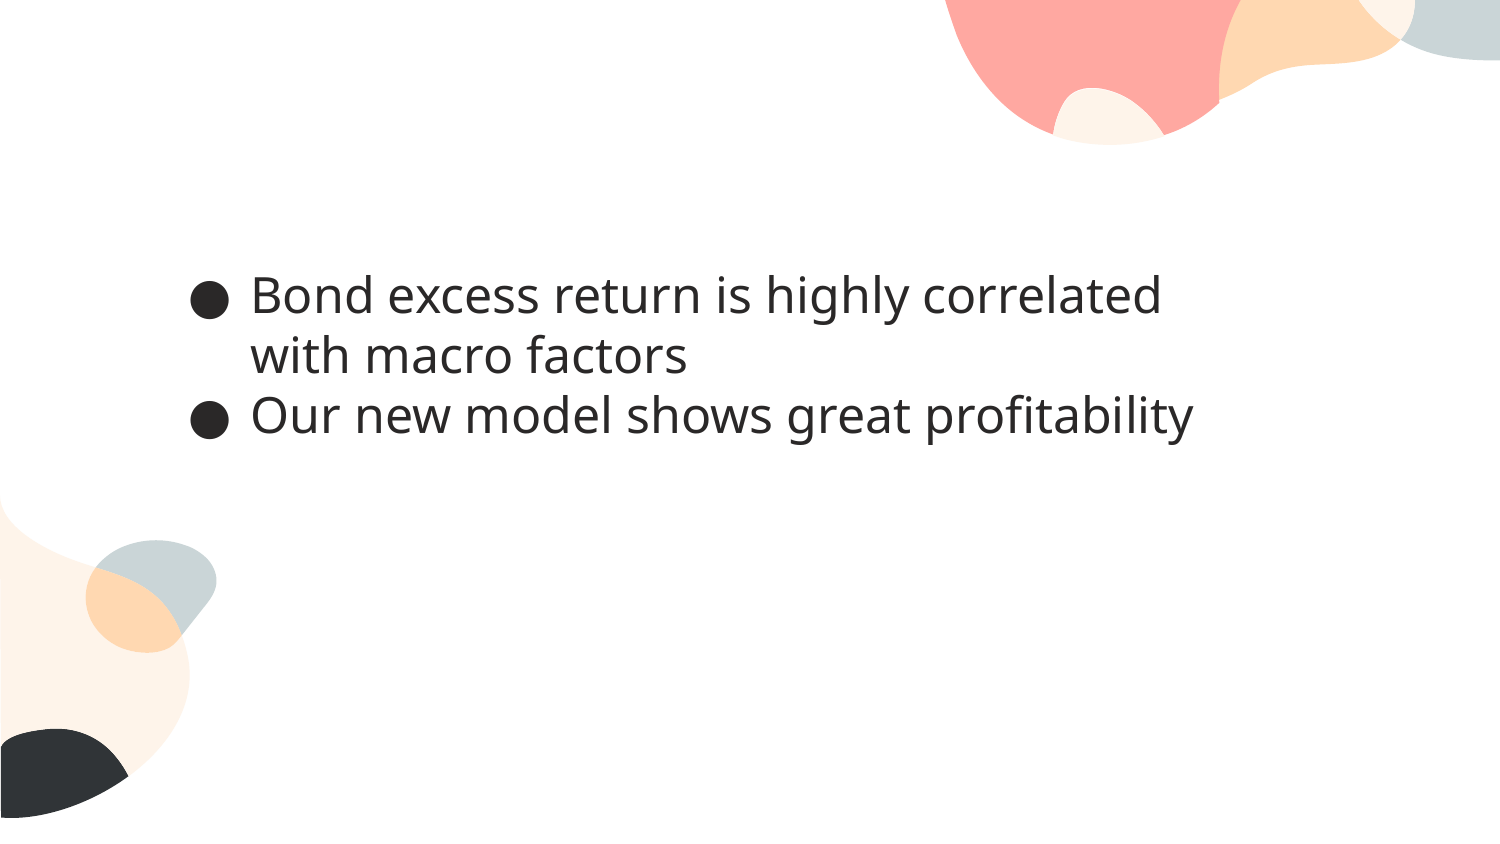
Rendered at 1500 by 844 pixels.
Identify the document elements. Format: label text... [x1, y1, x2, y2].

title Bond excess return is highly correlated with macro factors Our new model shows great profitability [160, 89, 1291, 619]
